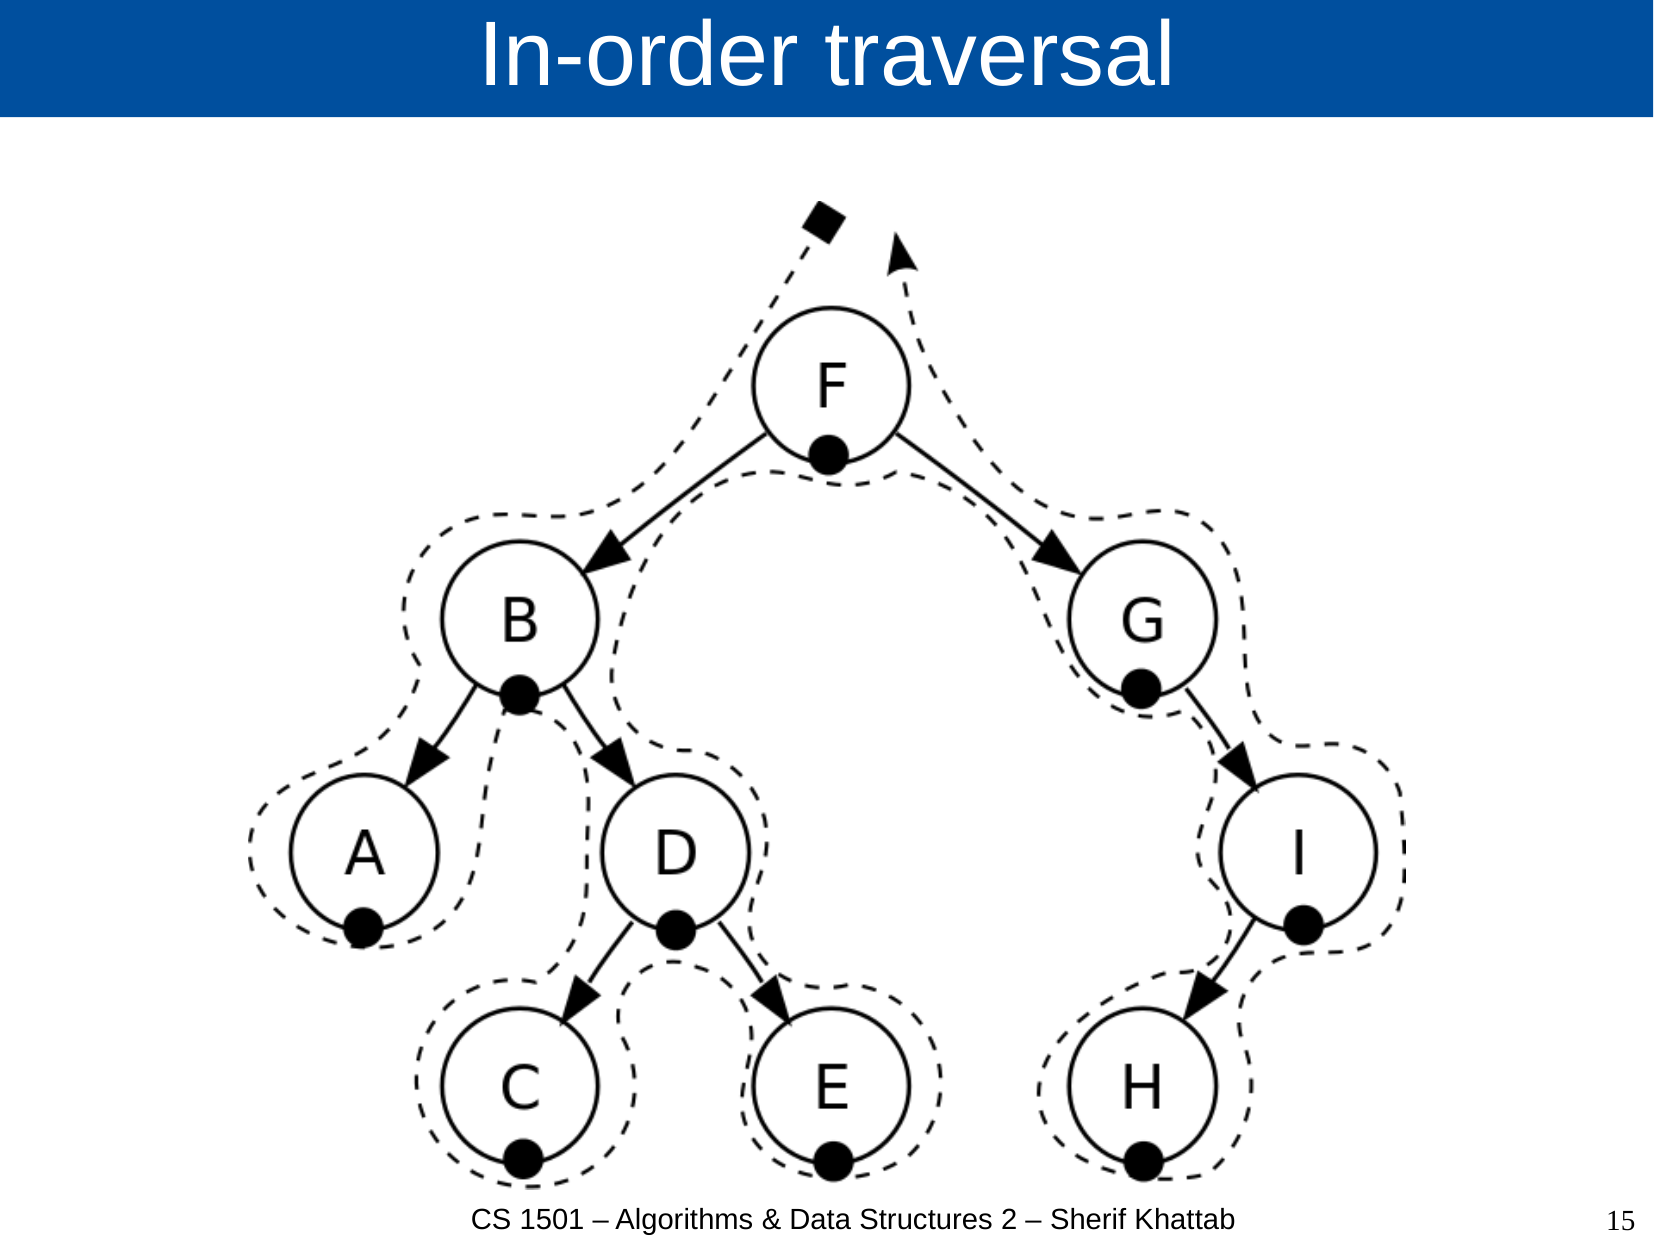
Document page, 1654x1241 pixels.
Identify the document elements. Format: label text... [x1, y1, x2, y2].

footer CS 1501 – Algorithms & Data Structures 2 – Sherif Khattab [460, 1202, 1248, 1241]
picture [247, 200, 1406, 1190]
title In-order traversal [0, 0, 1654, 118]
slide_number 15 [1272, 1178, 1653, 1241]
